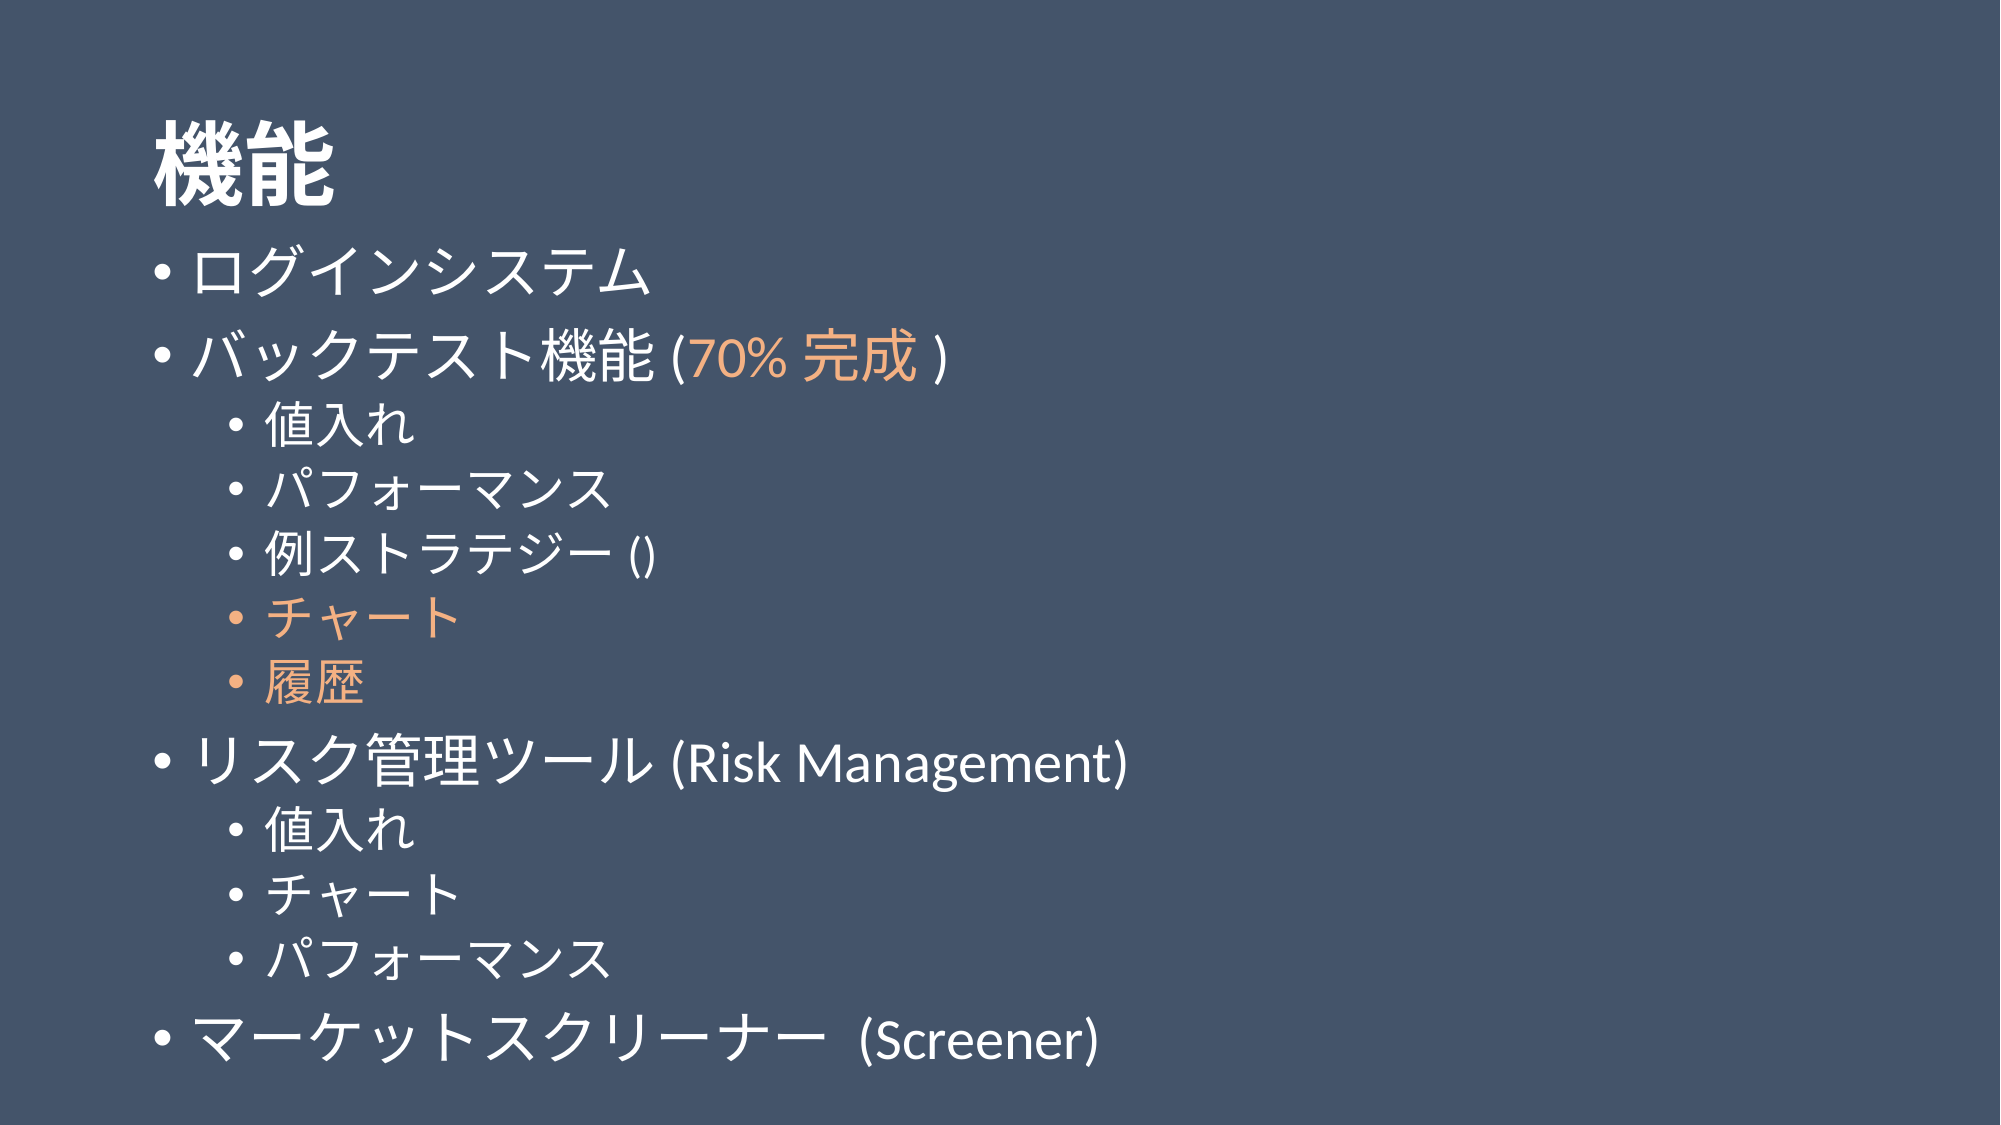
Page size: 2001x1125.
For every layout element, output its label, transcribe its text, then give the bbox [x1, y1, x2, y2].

title 機能 [137, 59, 1863, 235]
list ログインシステム バックテスト機能(70%完成) 値入れ パフォーマンス 例ストラテジー() チャート 履歴 リスク管理ツール(Risk Management) 値入れ チャート パフォーマンス マーケットスクリーナー (Screener) [137, 235, 1863, 1106]
